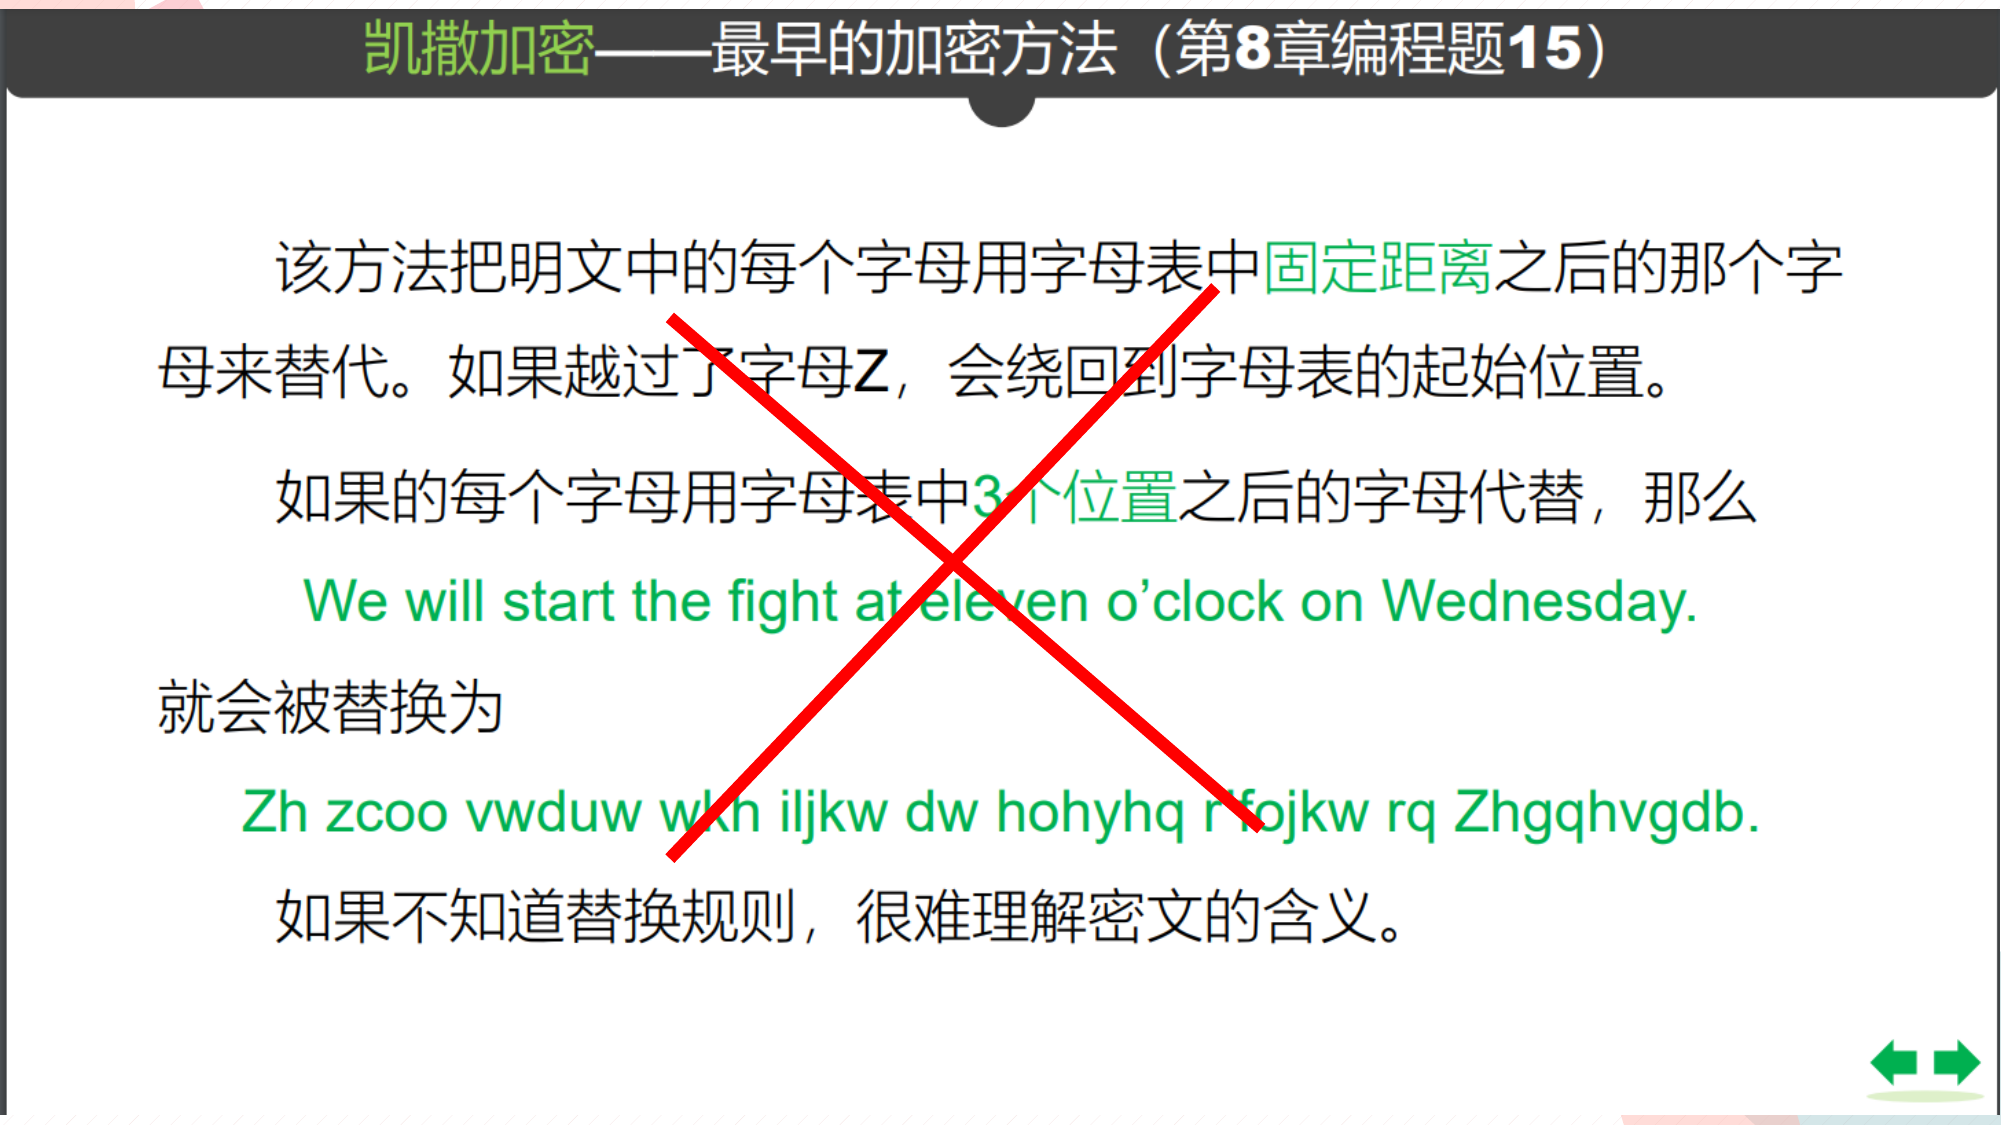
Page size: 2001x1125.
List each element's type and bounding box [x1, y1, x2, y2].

picture [0, 9, 2000, 1115]
text_box [669, 287, 1262, 859]
